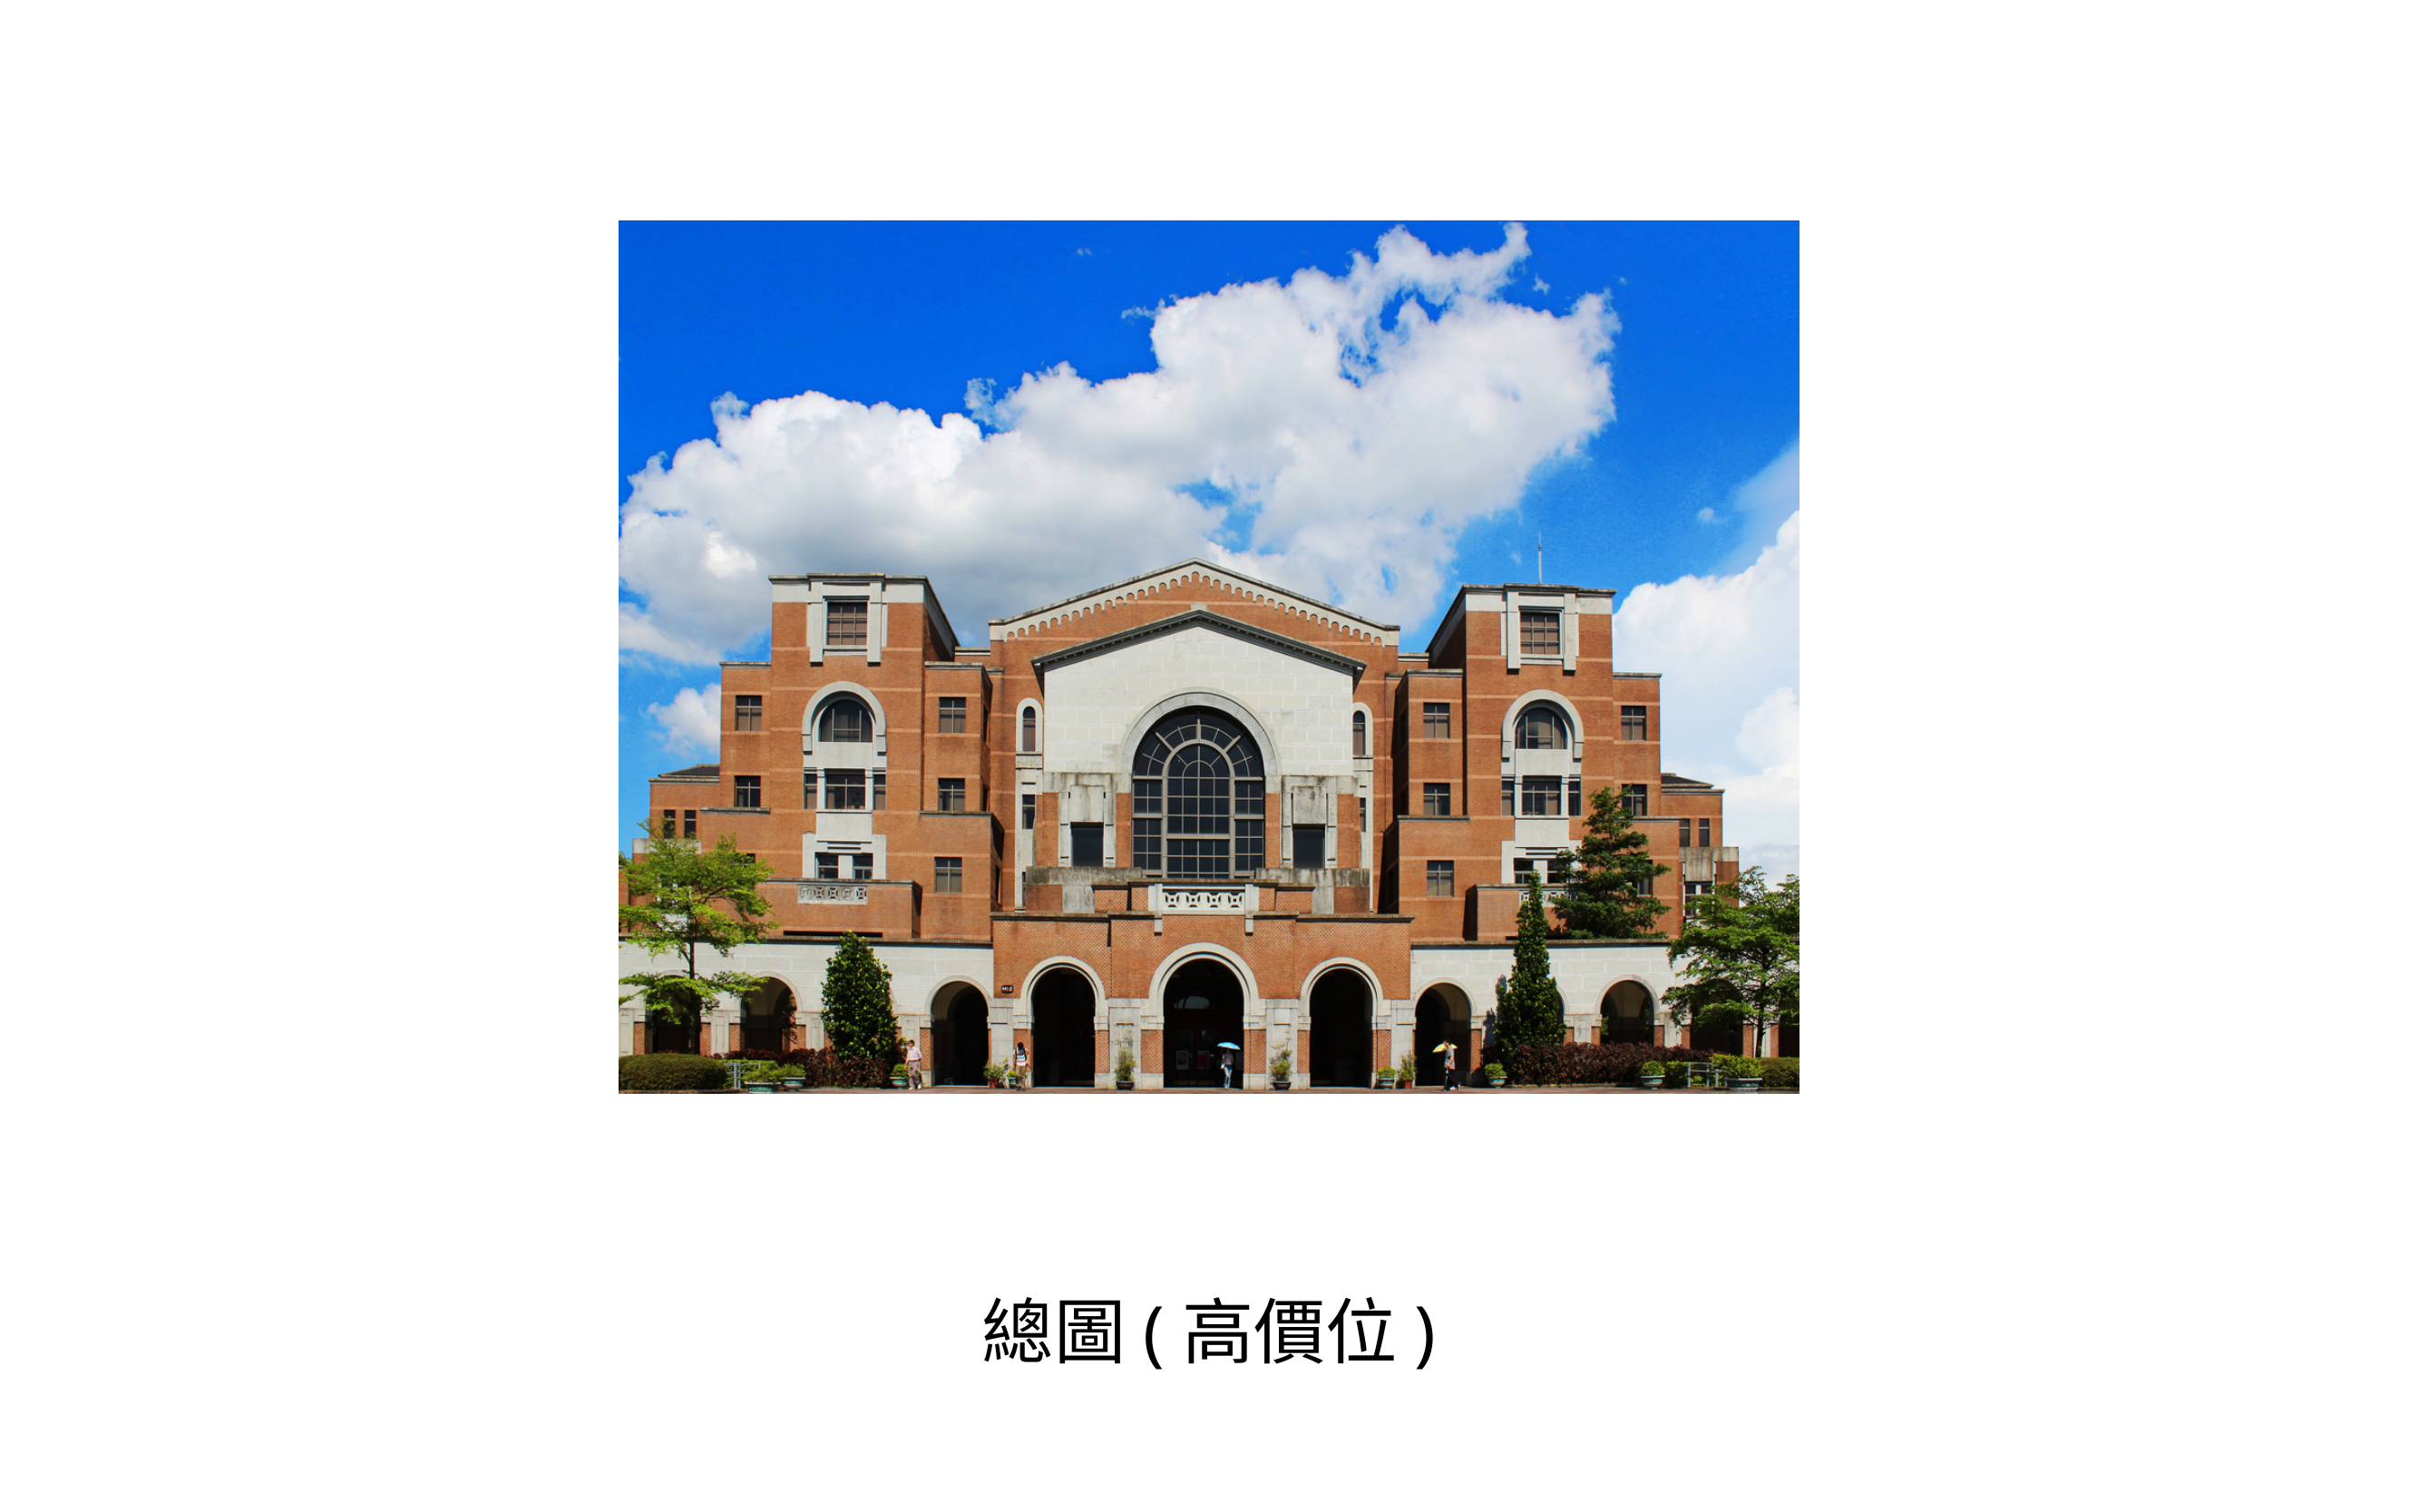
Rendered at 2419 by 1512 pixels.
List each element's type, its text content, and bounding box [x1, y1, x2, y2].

subtitle 總圖(高價位) [479, 1278, 1940, 1438]
picture [619, 219, 1800, 1094]
